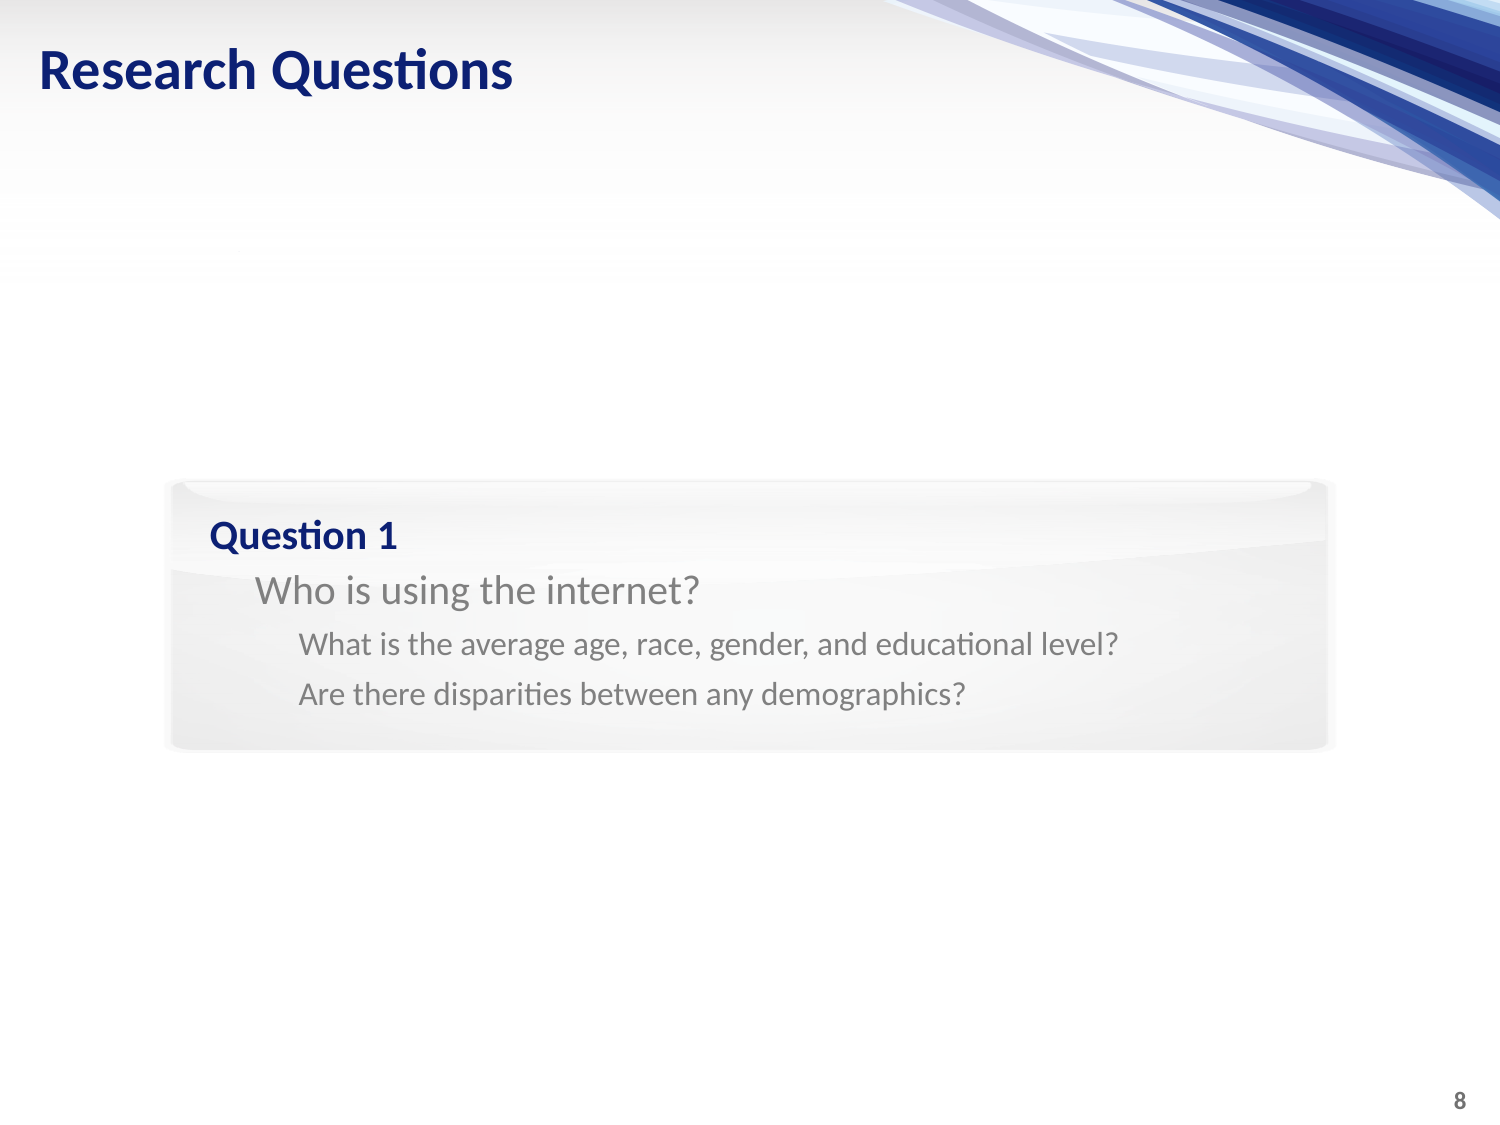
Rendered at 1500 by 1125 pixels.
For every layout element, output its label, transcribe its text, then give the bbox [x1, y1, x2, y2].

picture [0, 0, 1500, 1125]
title Research Questions [24, 37, 1417, 125]
